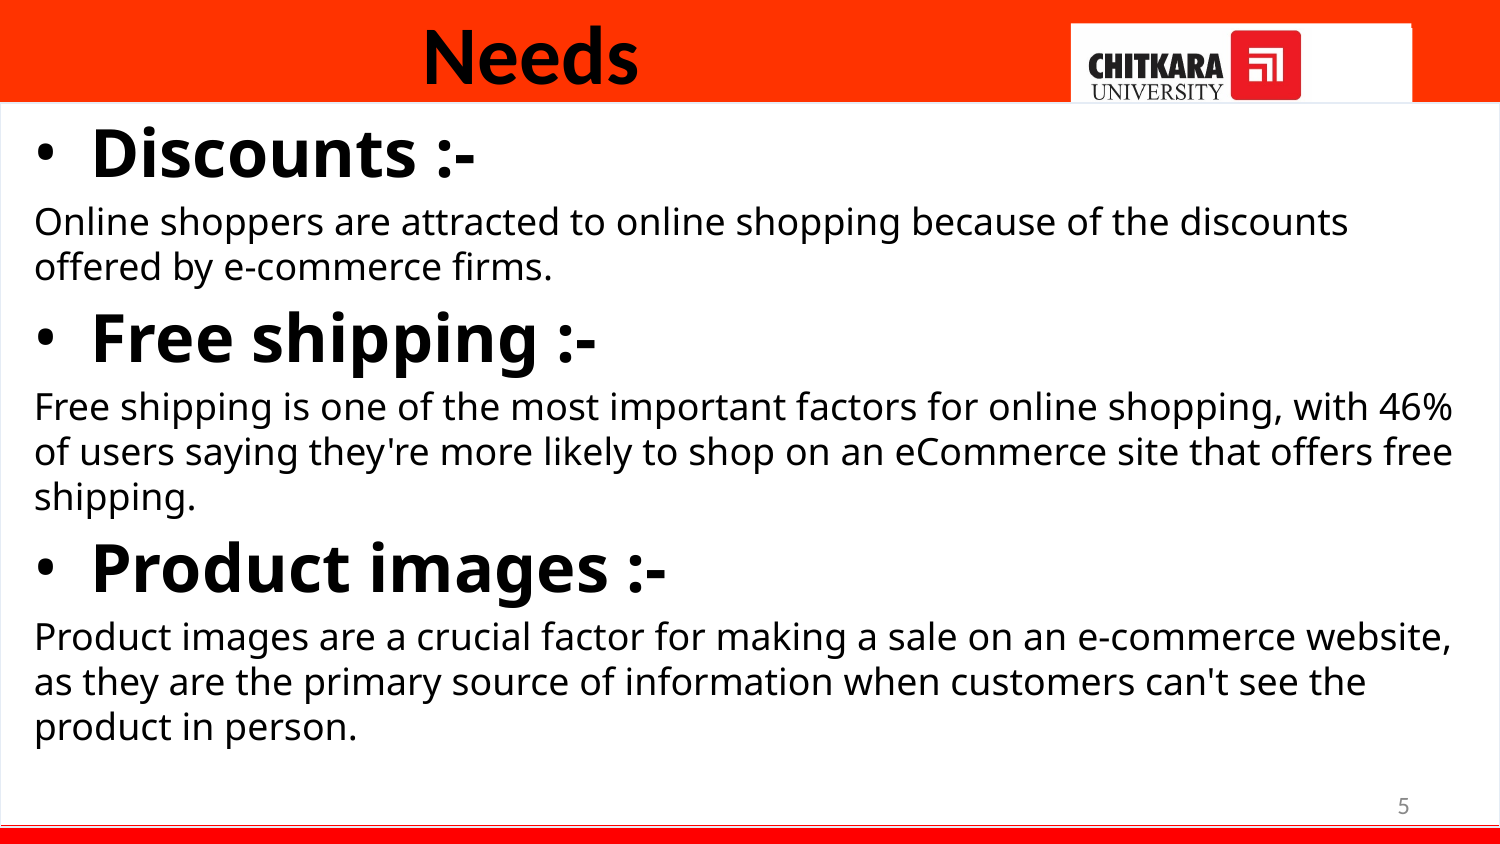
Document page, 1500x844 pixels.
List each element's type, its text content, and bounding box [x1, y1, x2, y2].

list Discounts :- Online shoppers are attracted to online shopping because of the discounts offered by e-commerce firms. Free shipping :- Free shipping is one of the most important factors for online shopping, with 46% of users saying they're more likely to shop on an eCommerce site that offers free shipping. Product images :- Product images are a crucial factor for making a sale on an e-commerce website, as they are the primary source of information when customers can't see the product in person. [0, 103, 1500, 827]
title Needs [0, 0, 1063, 103]
slide_number ‹#› [1074, 782, 1425, 827]
picture [1074, 28, 1312, 103]
